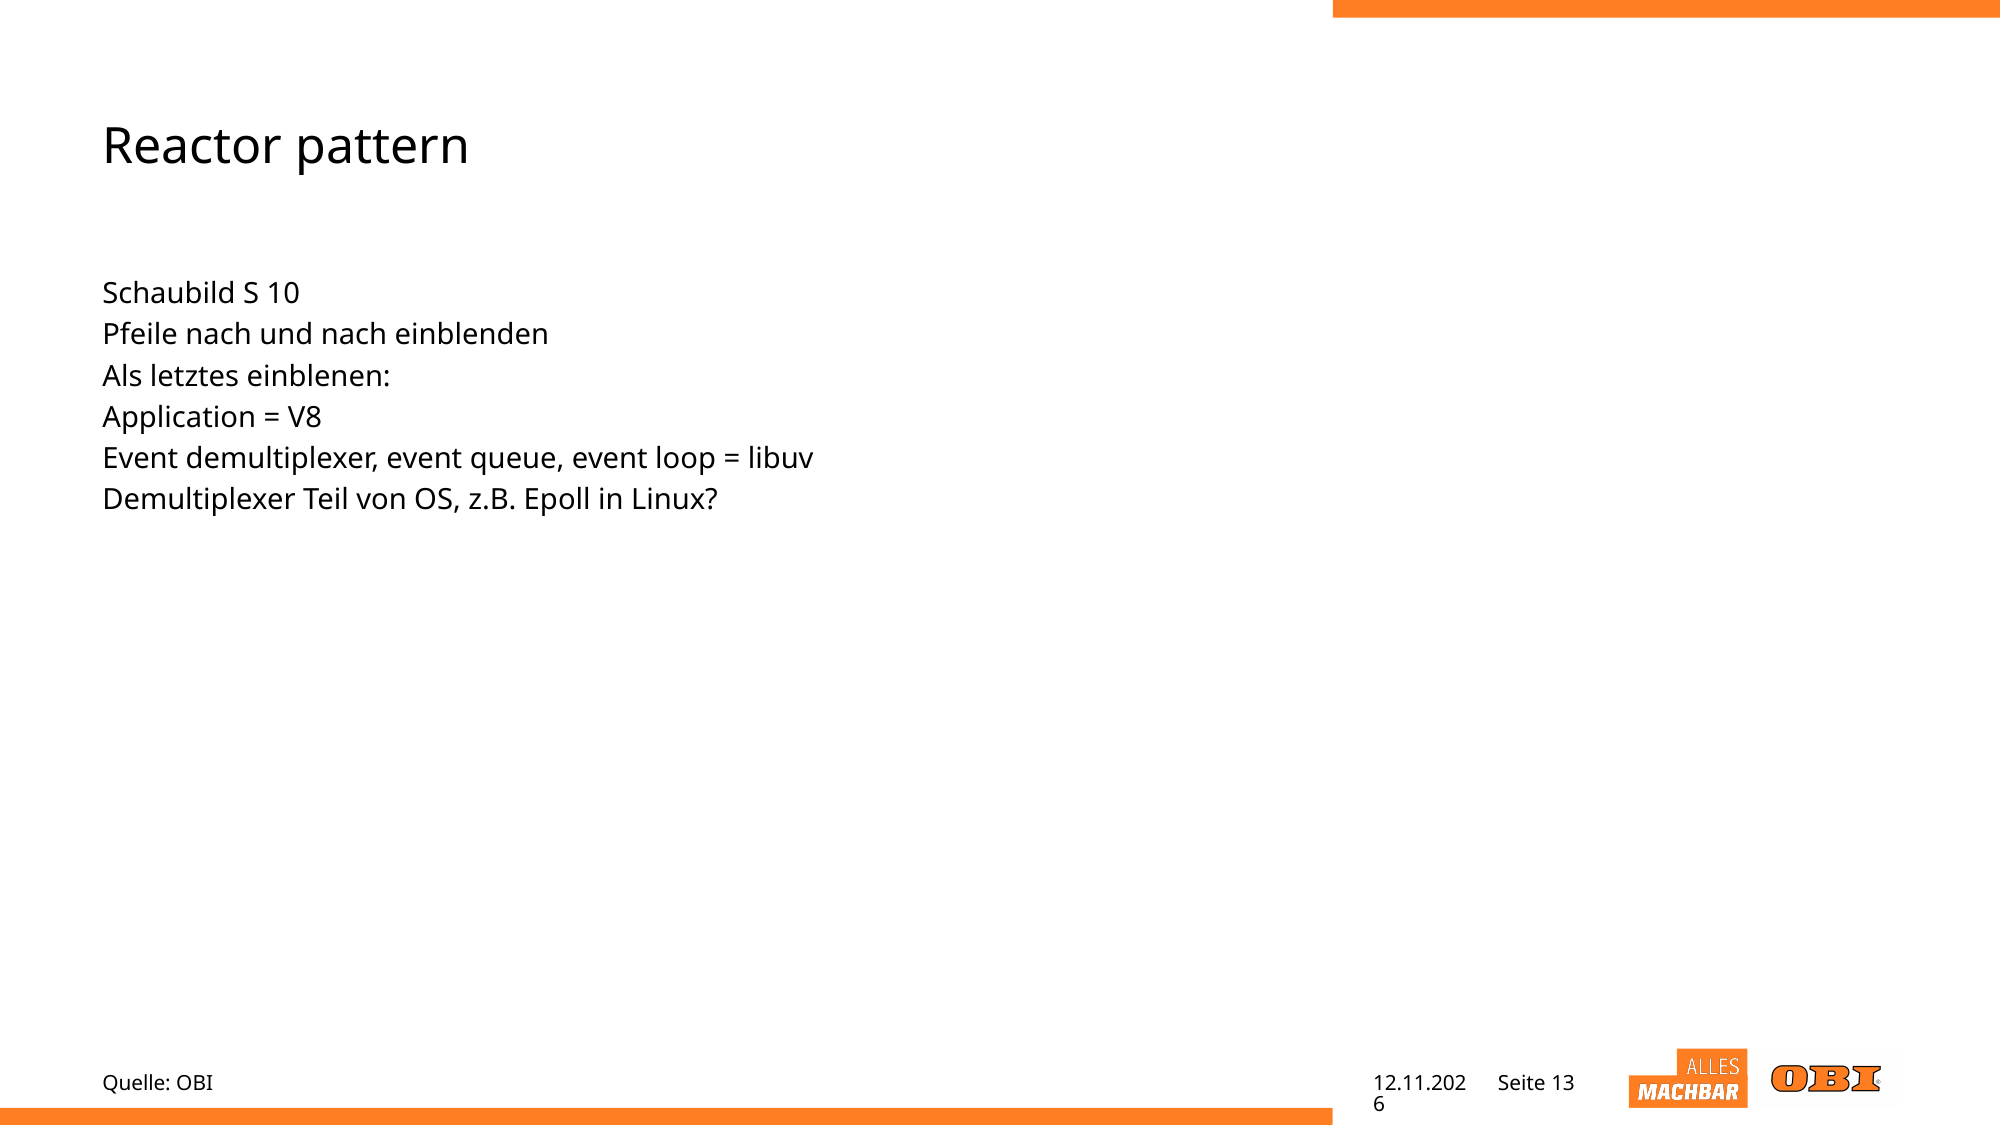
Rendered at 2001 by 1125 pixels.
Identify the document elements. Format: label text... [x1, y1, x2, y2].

title Reactor pattern [102, 112, 1880, 174]
picture [1638, 1058, 1739, 1100]
picture [1754, 1048, 1898, 1107]
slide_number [1373, 1071, 1475, 1097]
footer Quelle: OBI [102, 1071, 1271, 1097]
text_box Schaubild S 10 Pfeile nach und nach einblenden Als letztes einblenen: Application = V8 Event demultiplexer, event queue, event loop = libuv Demultiplexer Teil von OS, z.B. Epoll in Linux? [102, 274, 1864, 557]
slide_number Seite 13 [1497, 1071, 1588, 1097]
